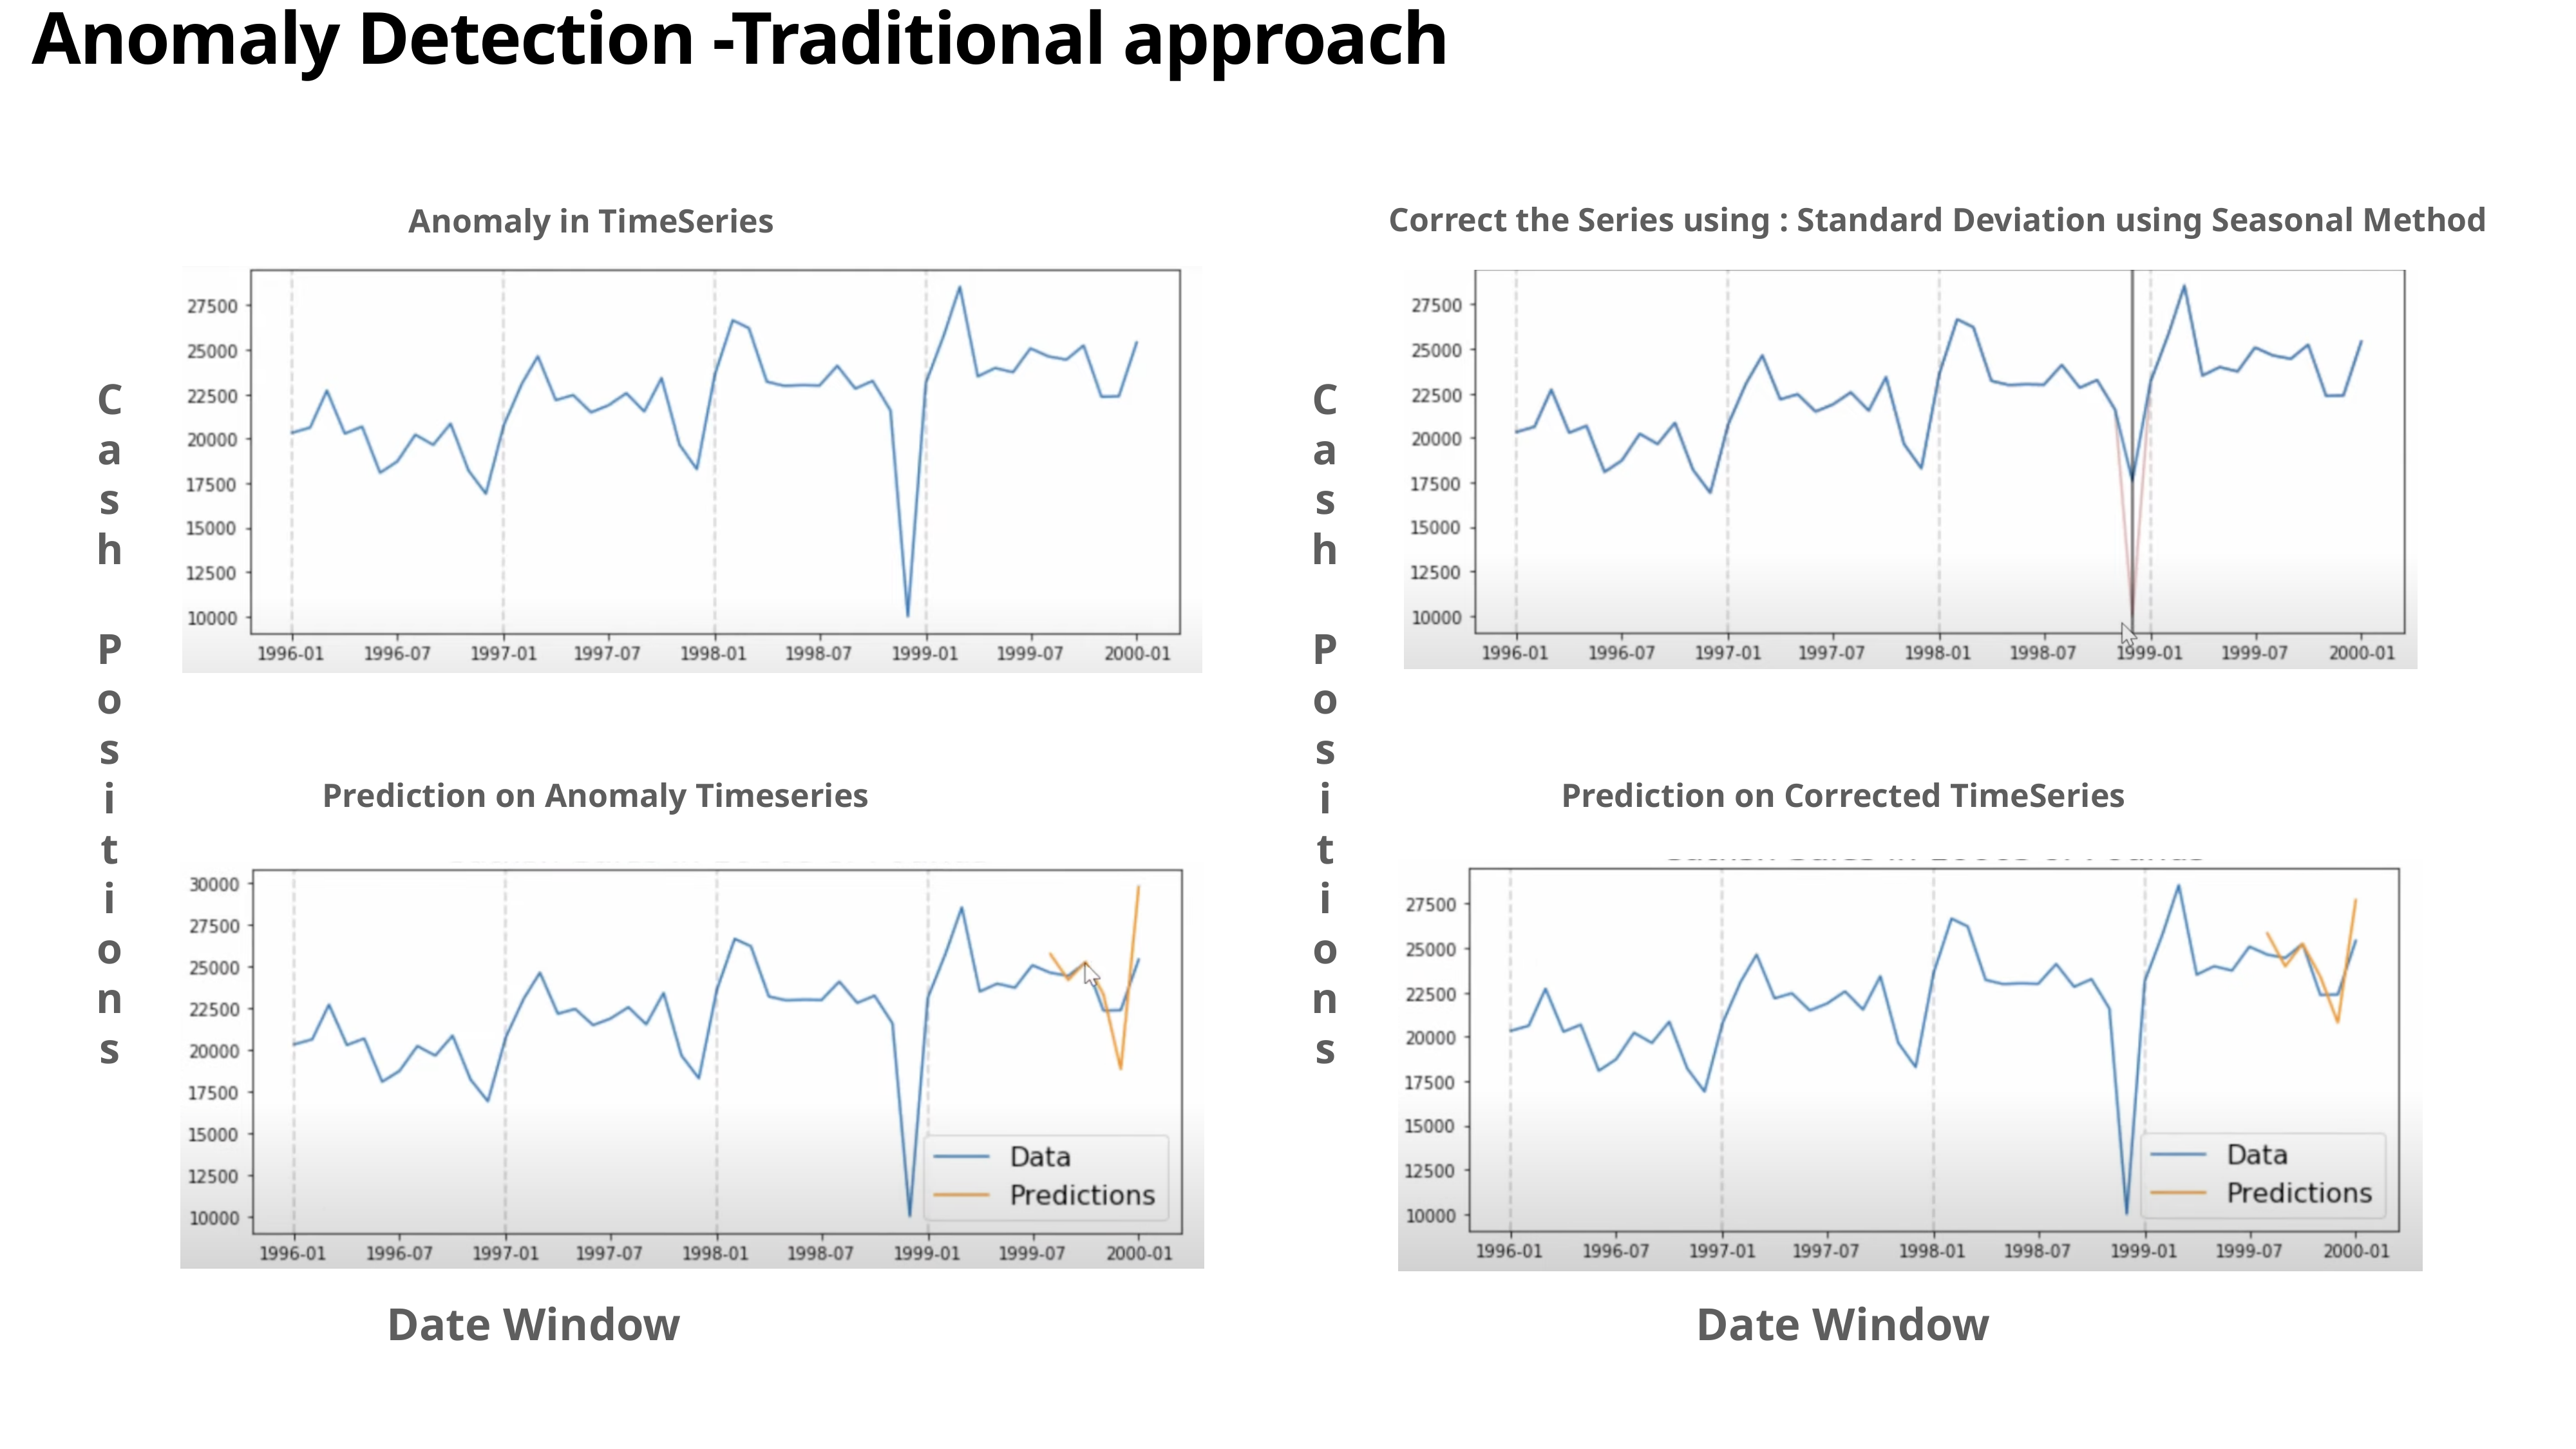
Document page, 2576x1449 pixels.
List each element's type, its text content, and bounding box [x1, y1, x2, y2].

text_box Date Window [1690, 1291, 1996, 1355]
picture [180, 862, 1205, 1269]
text_box C a s h P o s i t i o n s [70, 329, 150, 1077]
text_box Date Window [381, 1291, 687, 1355]
text_box Correct the Series using : Standard Deviation using Seasonal Method [1383, 194, 2502, 243]
text_box C a s h P o s i t i o n s [1285, 329, 1366, 1077]
text_box Prediction on Corrected TimeSeries [1555, 770, 2131, 819]
picture [182, 266, 1202, 674]
text_box Prediction on Anomaly Timeseries [316, 770, 875, 819]
text_box Anomaly in TimeSeries [403, 195, 788, 245]
picture [1403, 270, 2418, 669]
picture [1398, 859, 2423, 1272]
title Anomaly Detection -Traditional approach [26, 3, 2329, 102]
